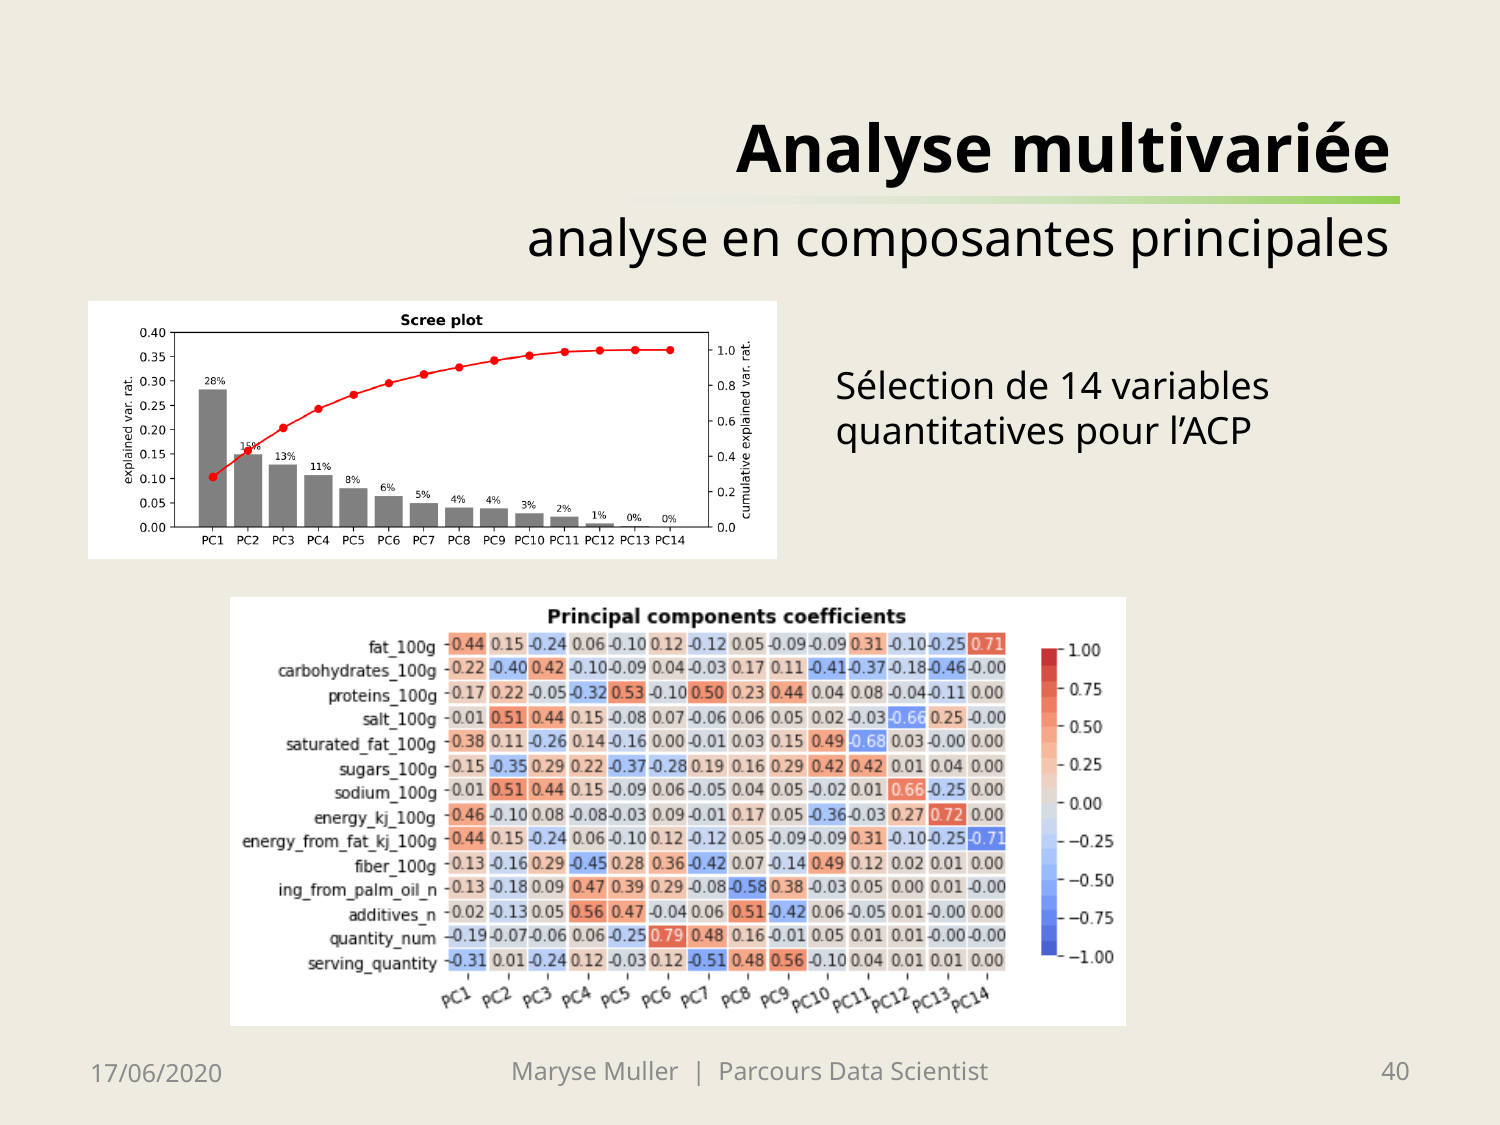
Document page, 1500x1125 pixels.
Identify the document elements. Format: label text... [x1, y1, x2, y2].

picture [88, 300, 777, 560]
picture [229, 597, 1126, 1027]
text_box [625, 194, 1402, 206]
title Analyse multivariée analyse en composantes principales [116, 99, 1407, 275]
footer Maryse Muller | Parcours Data Scientist [472, 1042, 1028, 1103]
slide_number 40 [1074, 1042, 1425, 1103]
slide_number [75, 1042, 425, 1103]
text_box Sélection de 14 variables quantitatives pour l’ACP [820, 355, 1400, 460]
